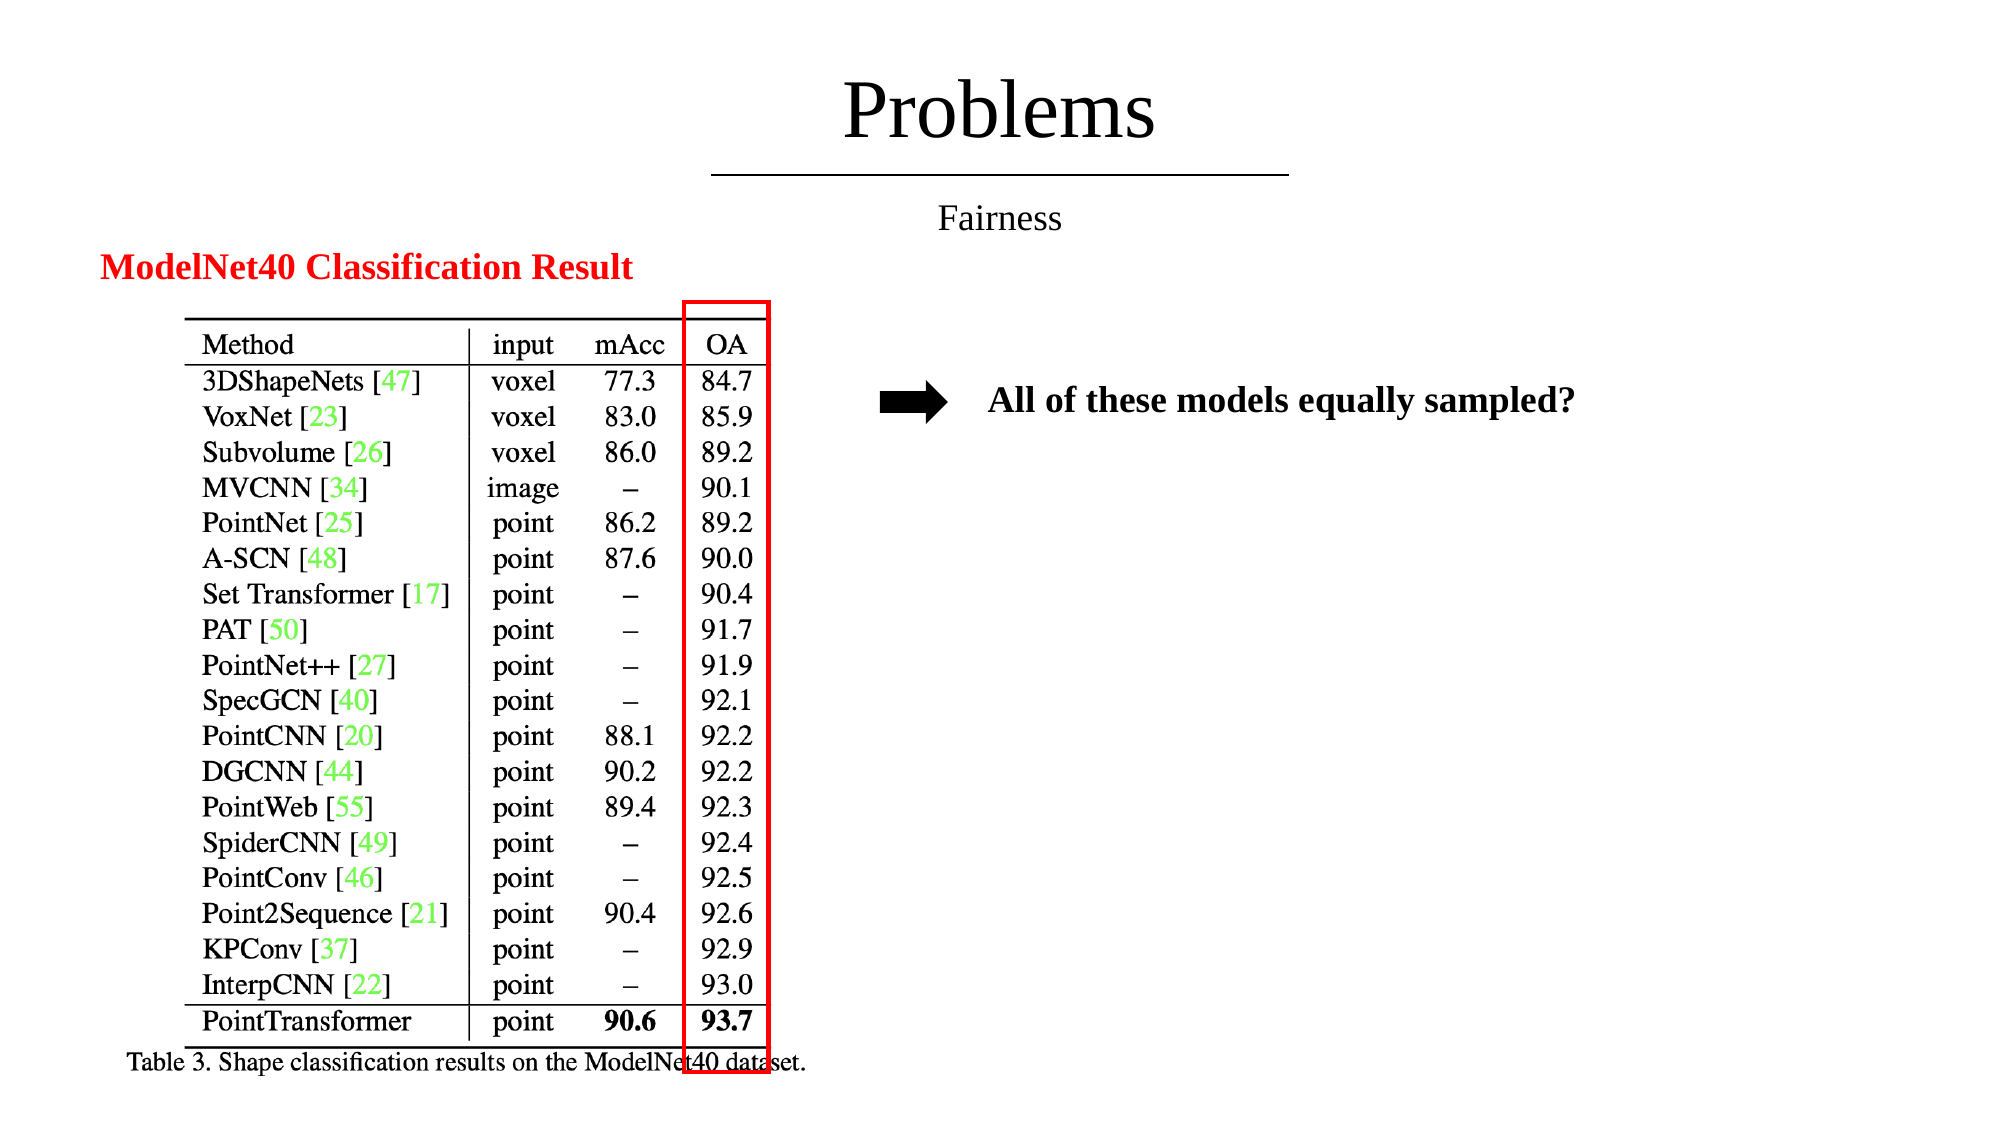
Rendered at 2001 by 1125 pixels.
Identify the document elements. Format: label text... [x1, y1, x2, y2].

picture [71, 281, 814, 1097]
text_box ModelNet40 Classification Result [85, 234, 649, 281]
text_box All of these models equally sampled? [972, 367, 1592, 428]
text_box Fairness [922, 185, 1078, 246]
title Problems [249, 28, 1750, 163]
text_box [878, 377, 950, 427]
